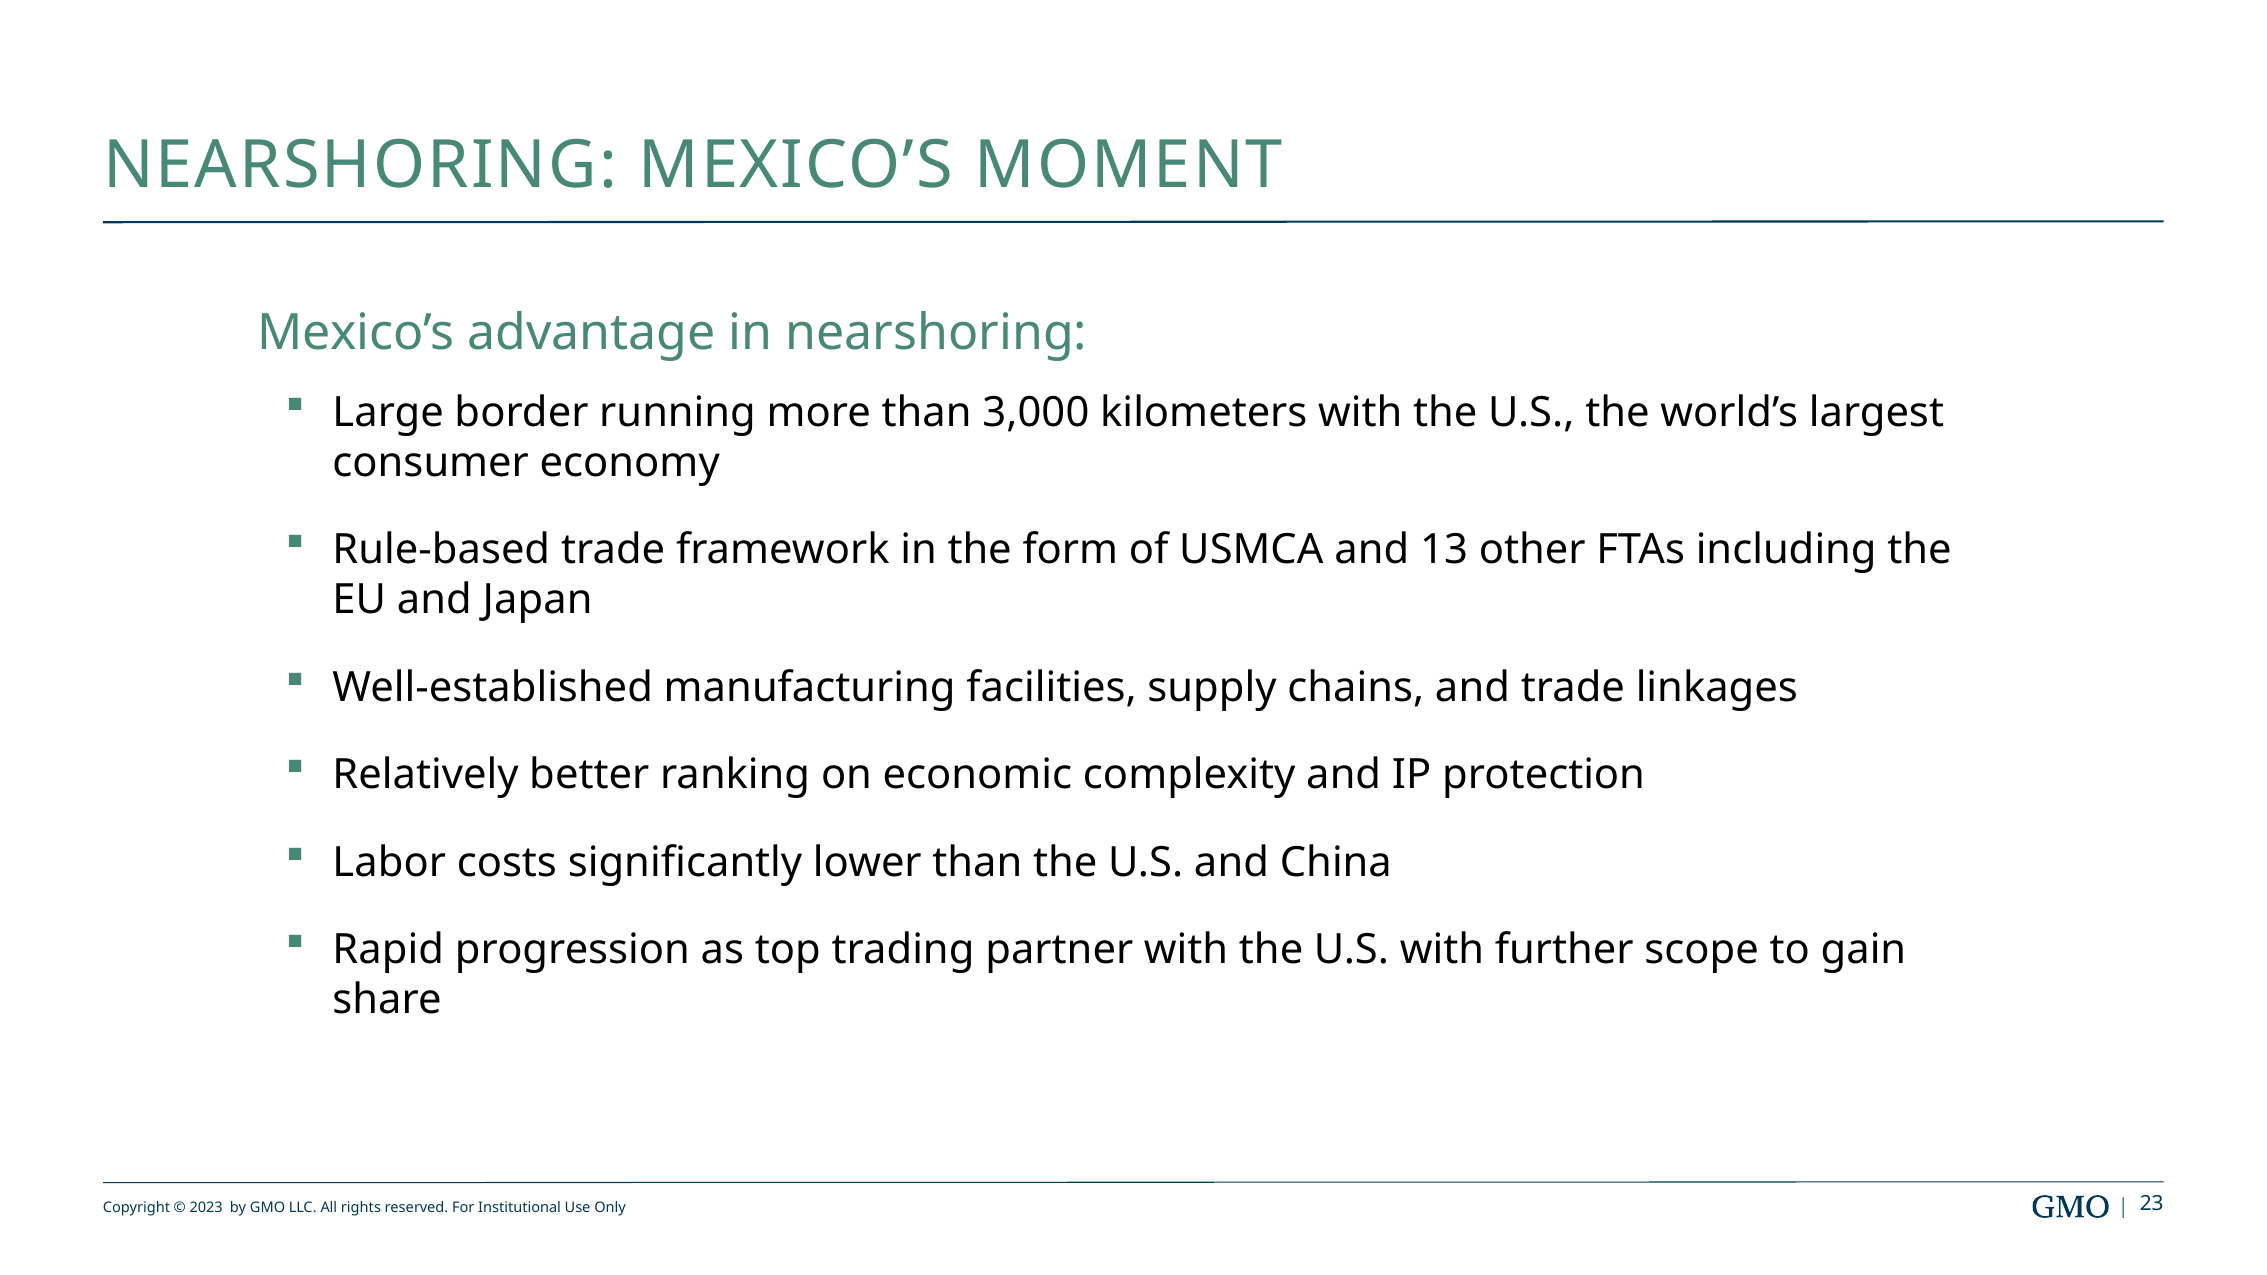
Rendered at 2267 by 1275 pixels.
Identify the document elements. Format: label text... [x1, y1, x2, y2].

picture [469, 1204, 474, 1212]
picture [138, 1204, 143, 1212]
picture [541, 1204, 548, 1212]
picture [484, 1204, 491, 1212]
picture [198, 1201, 204, 1208]
picture [406, 1204, 412, 1212]
picture [508, 1202, 513, 1212]
picture [304, 1201, 312, 1208]
picture [174, 1201, 184, 1212]
picture [415, 1204, 422, 1212]
picture [532, 1204, 537, 1212]
picture [499, 1202, 504, 1212]
picture [190, 1201, 196, 1210]
list Mexico’s advantage in nearshoring: Large border running more than 3,000 kilometers with the U.S., the world’s largest consumer economy Rule-based trade framework in the form of USMCA and 13 other FTAs including the EU and Japan Well-established manufacturing facilities, supply chains, and trade linkages Relatively better ranking on economic complexity and IP protection Labor costs significantly lower than the U.S. and China Rapid progression as top trading partner with the U.S. with further scope to gain share [257, 299, 2010, 1013]
title Nearshoring: Mexico’s moment [103, 75, 2164, 202]
picture [399, 1204, 404, 1212]
picture [522, 1202, 527, 1211]
picture [453, 1202, 459, 1212]
picture [460, 1204, 467, 1212]
picture [595, 1201, 604, 1208]
